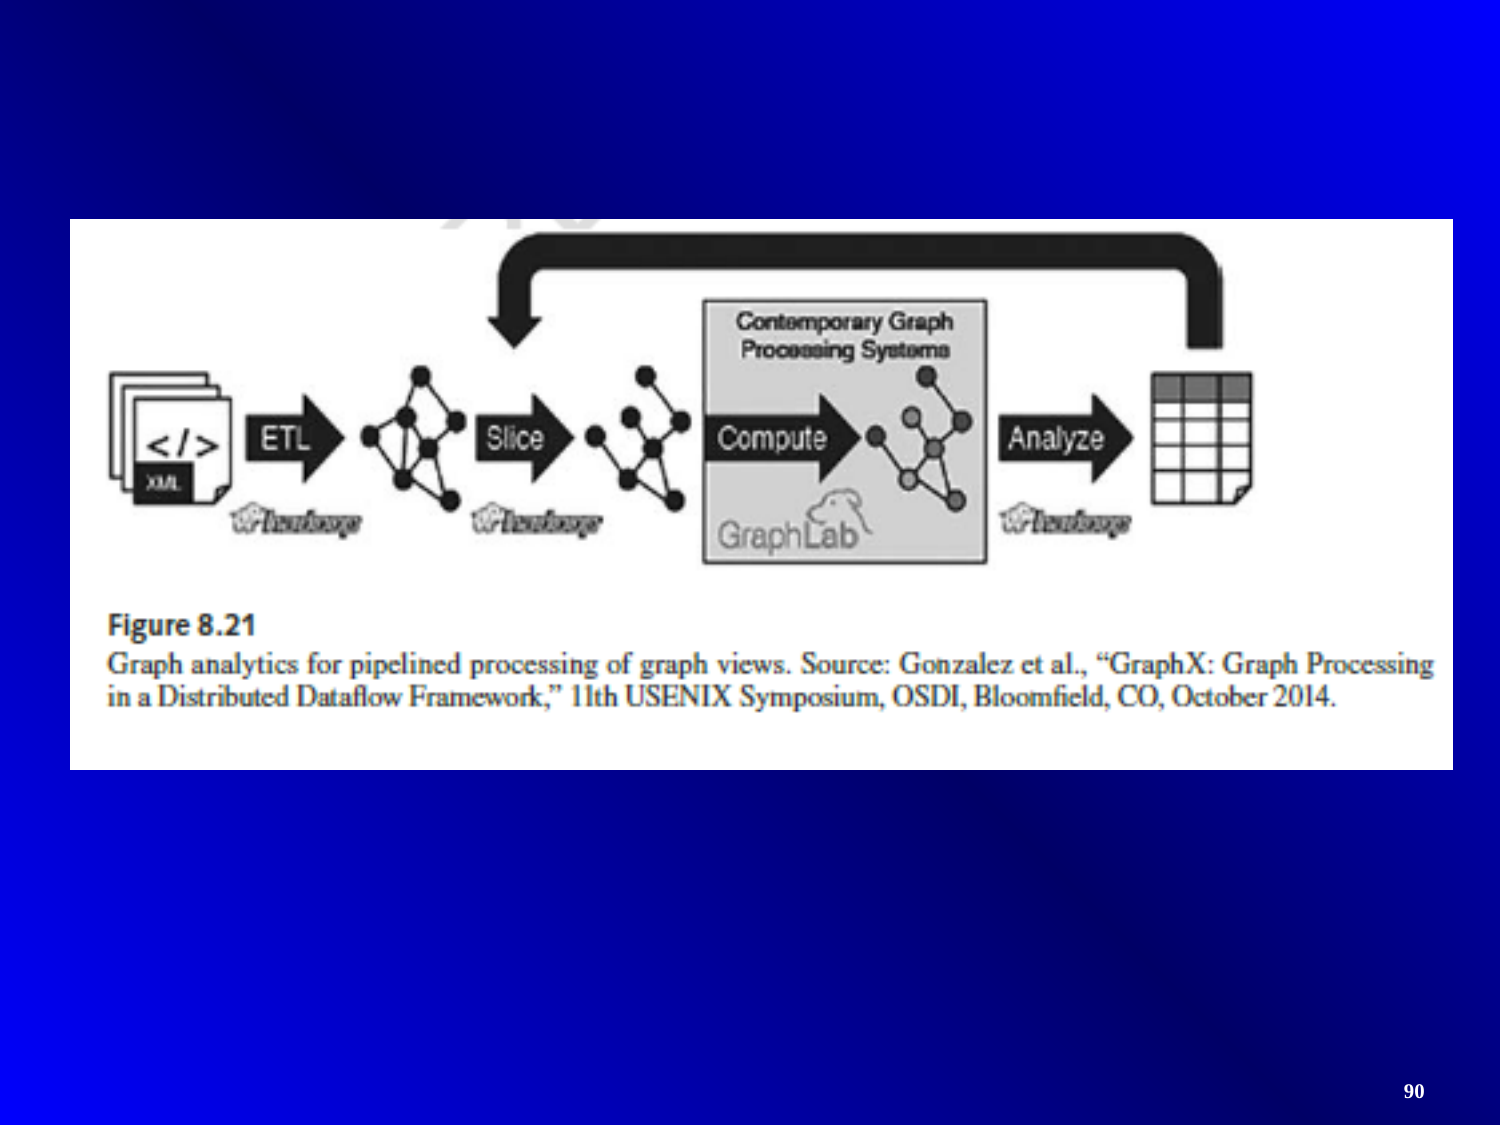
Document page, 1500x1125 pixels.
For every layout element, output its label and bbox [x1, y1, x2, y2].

text_box [0, 769, 266, 825]
picture [70, 219, 1454, 770]
